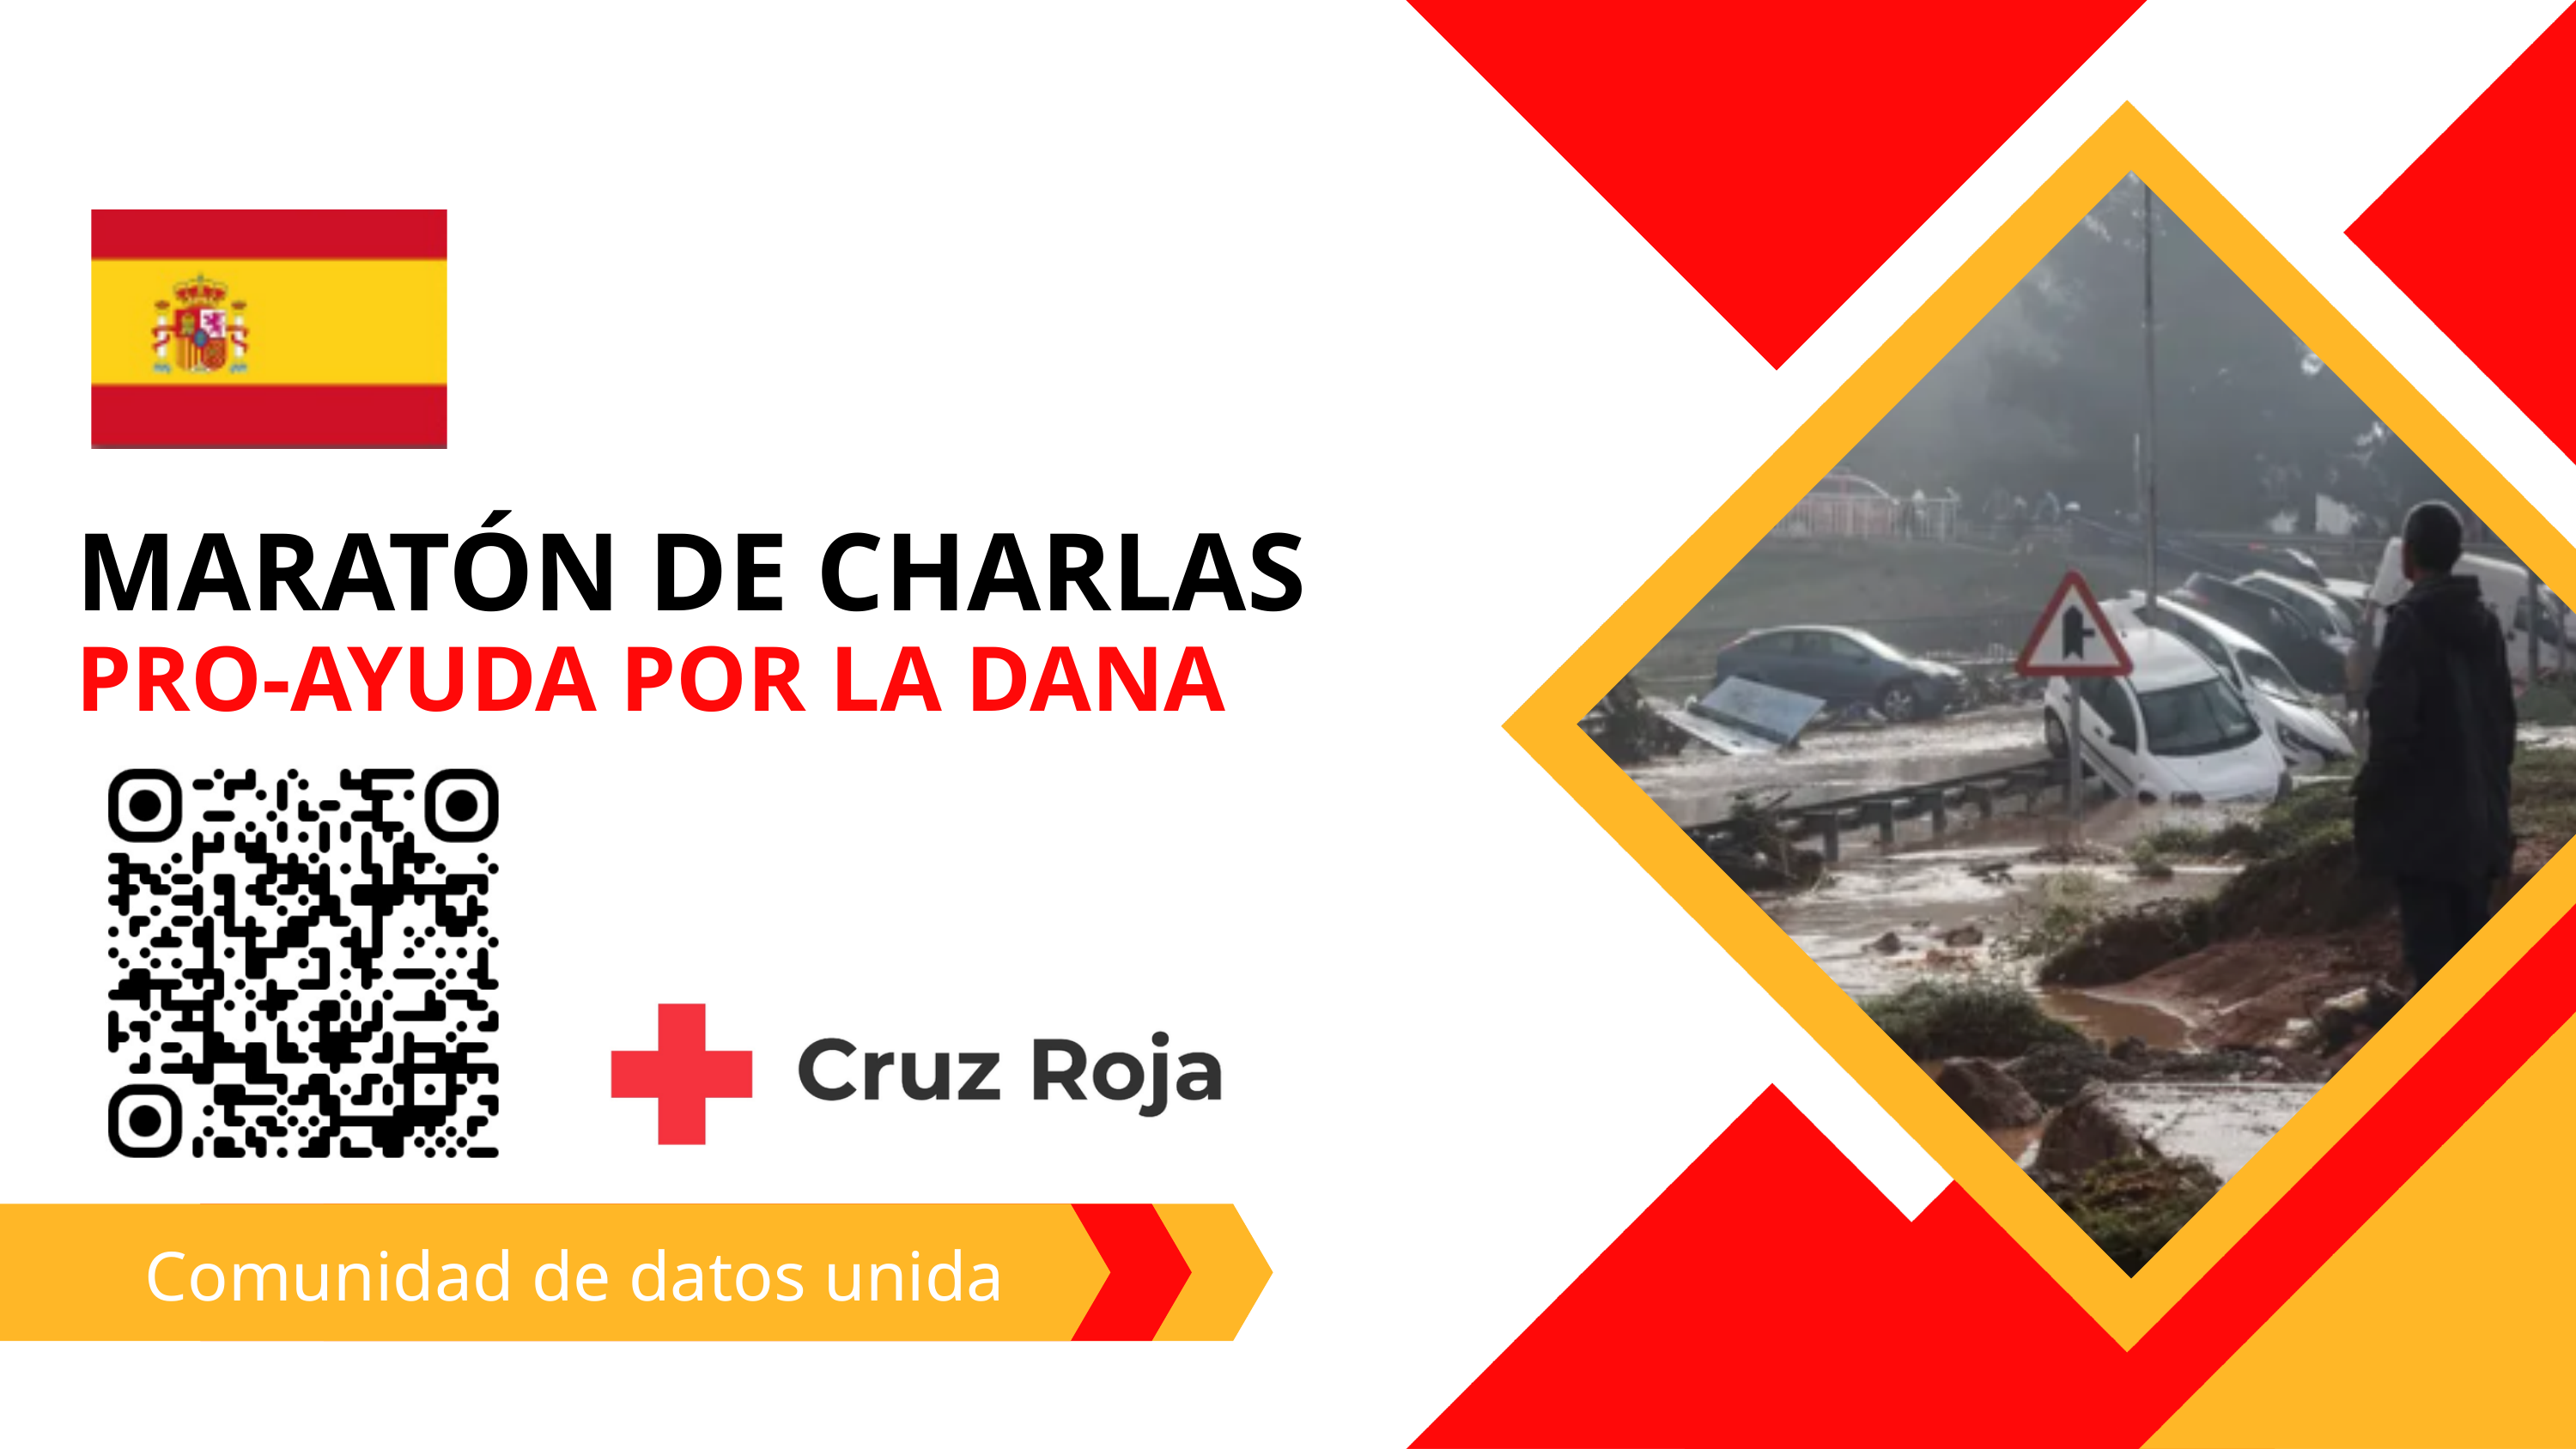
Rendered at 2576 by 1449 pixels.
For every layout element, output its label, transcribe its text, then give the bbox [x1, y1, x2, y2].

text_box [0, 1203, 1111, 1342]
text_box [0, 0, 1406, 1449]
text_box PRO-AYUDA POR LA DANA [76, 603, 1458, 730]
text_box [1194, 1203, 1273, 1342]
text_box MARATÓN DE CHARLAS [76, 482, 1533, 633]
text_box [104, 762, 503, 1167]
text_box [2152, 0, 2576, 168]
text_box [609, 1001, 1224, 1146]
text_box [1113, 1203, 1193, 1342]
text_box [1576, 169, 2576, 1279]
text_box [1406, 377, 2576, 1449]
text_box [1406, 0, 2148, 371]
text_box [91, 209, 447, 449]
